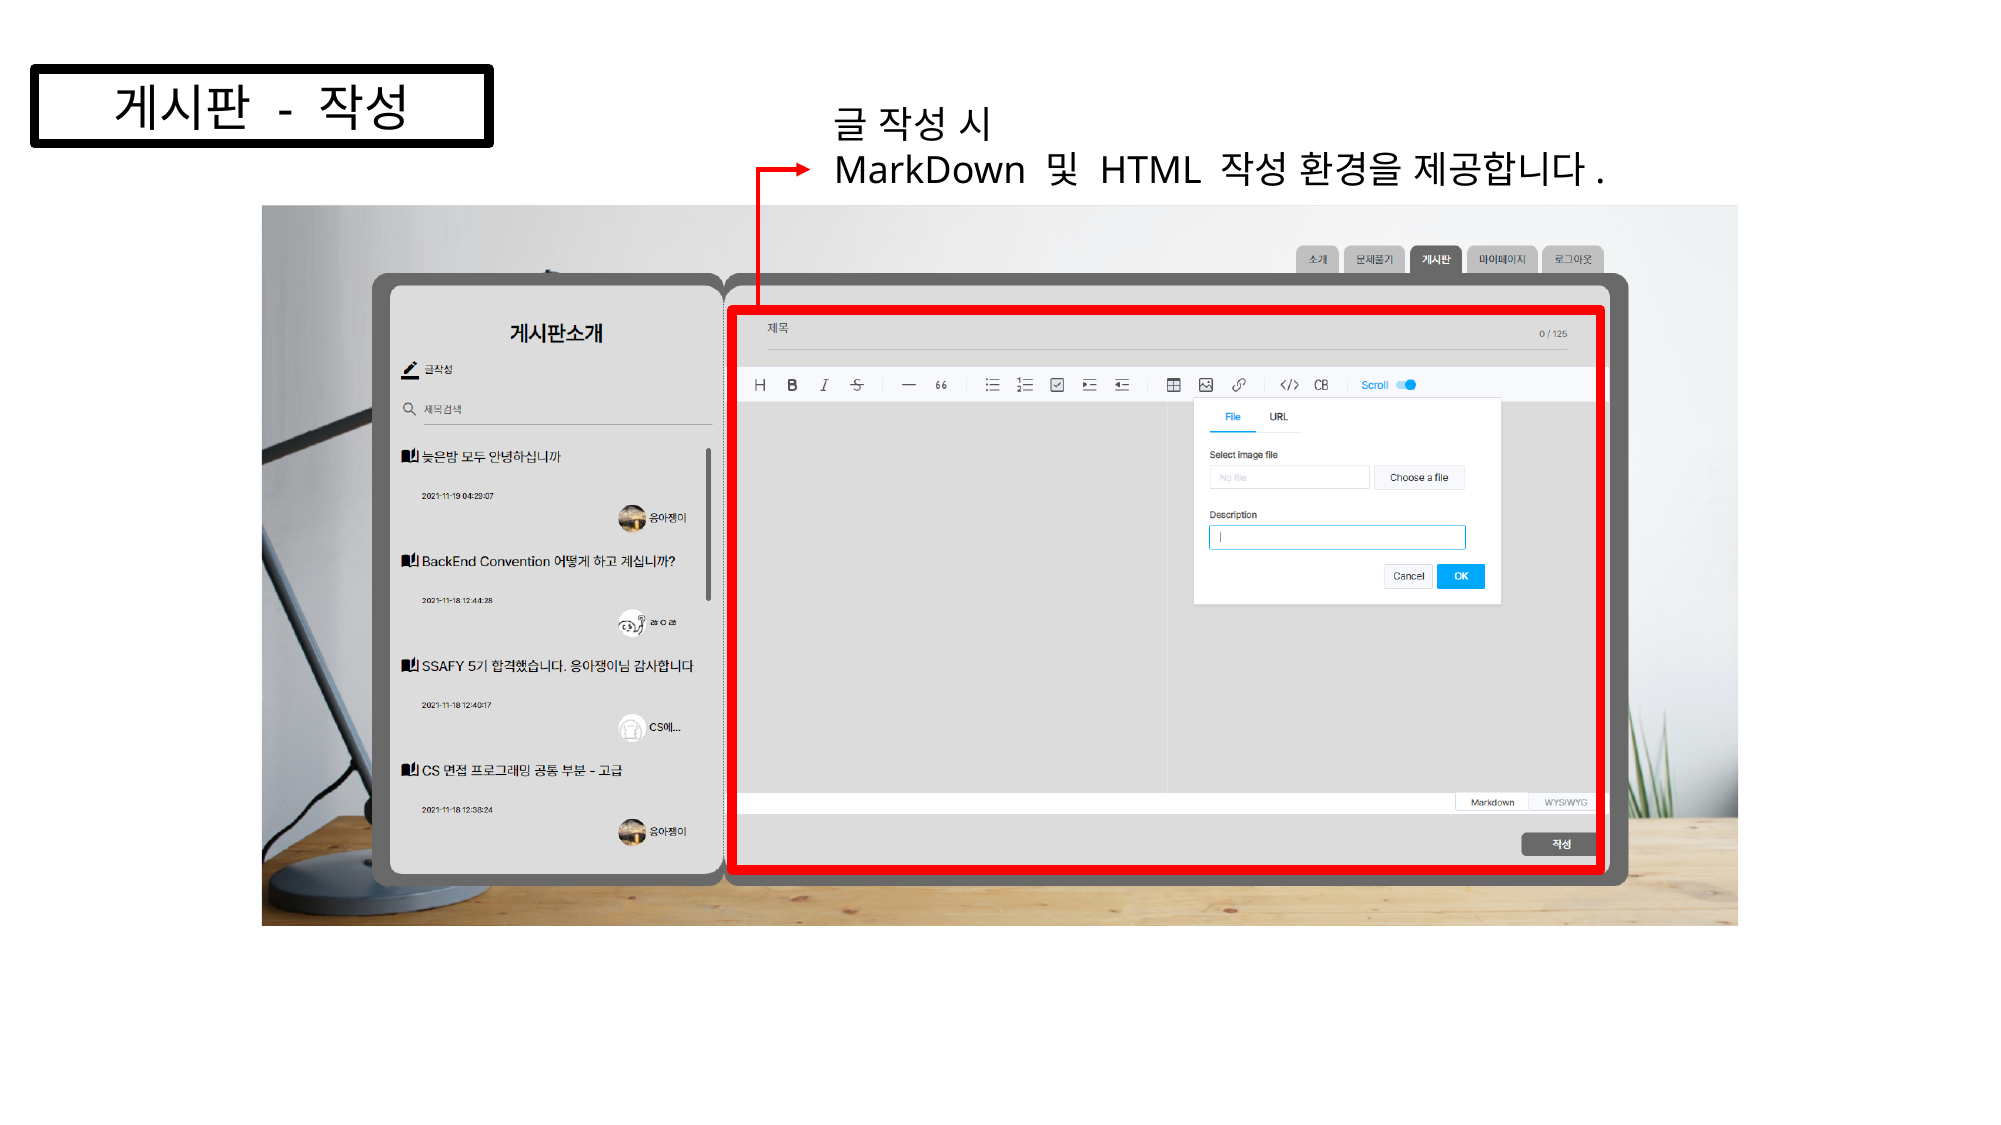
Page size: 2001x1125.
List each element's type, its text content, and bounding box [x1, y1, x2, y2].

picture [261, 204, 1739, 926]
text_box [713, 213, 855, 266]
text_box 글 작성 시 MarkDown 및 HTML 작성 환경을 제공합니다. [819, 93, 1668, 199]
text_box 게시판 - 작성 [34, 69, 490, 144]
